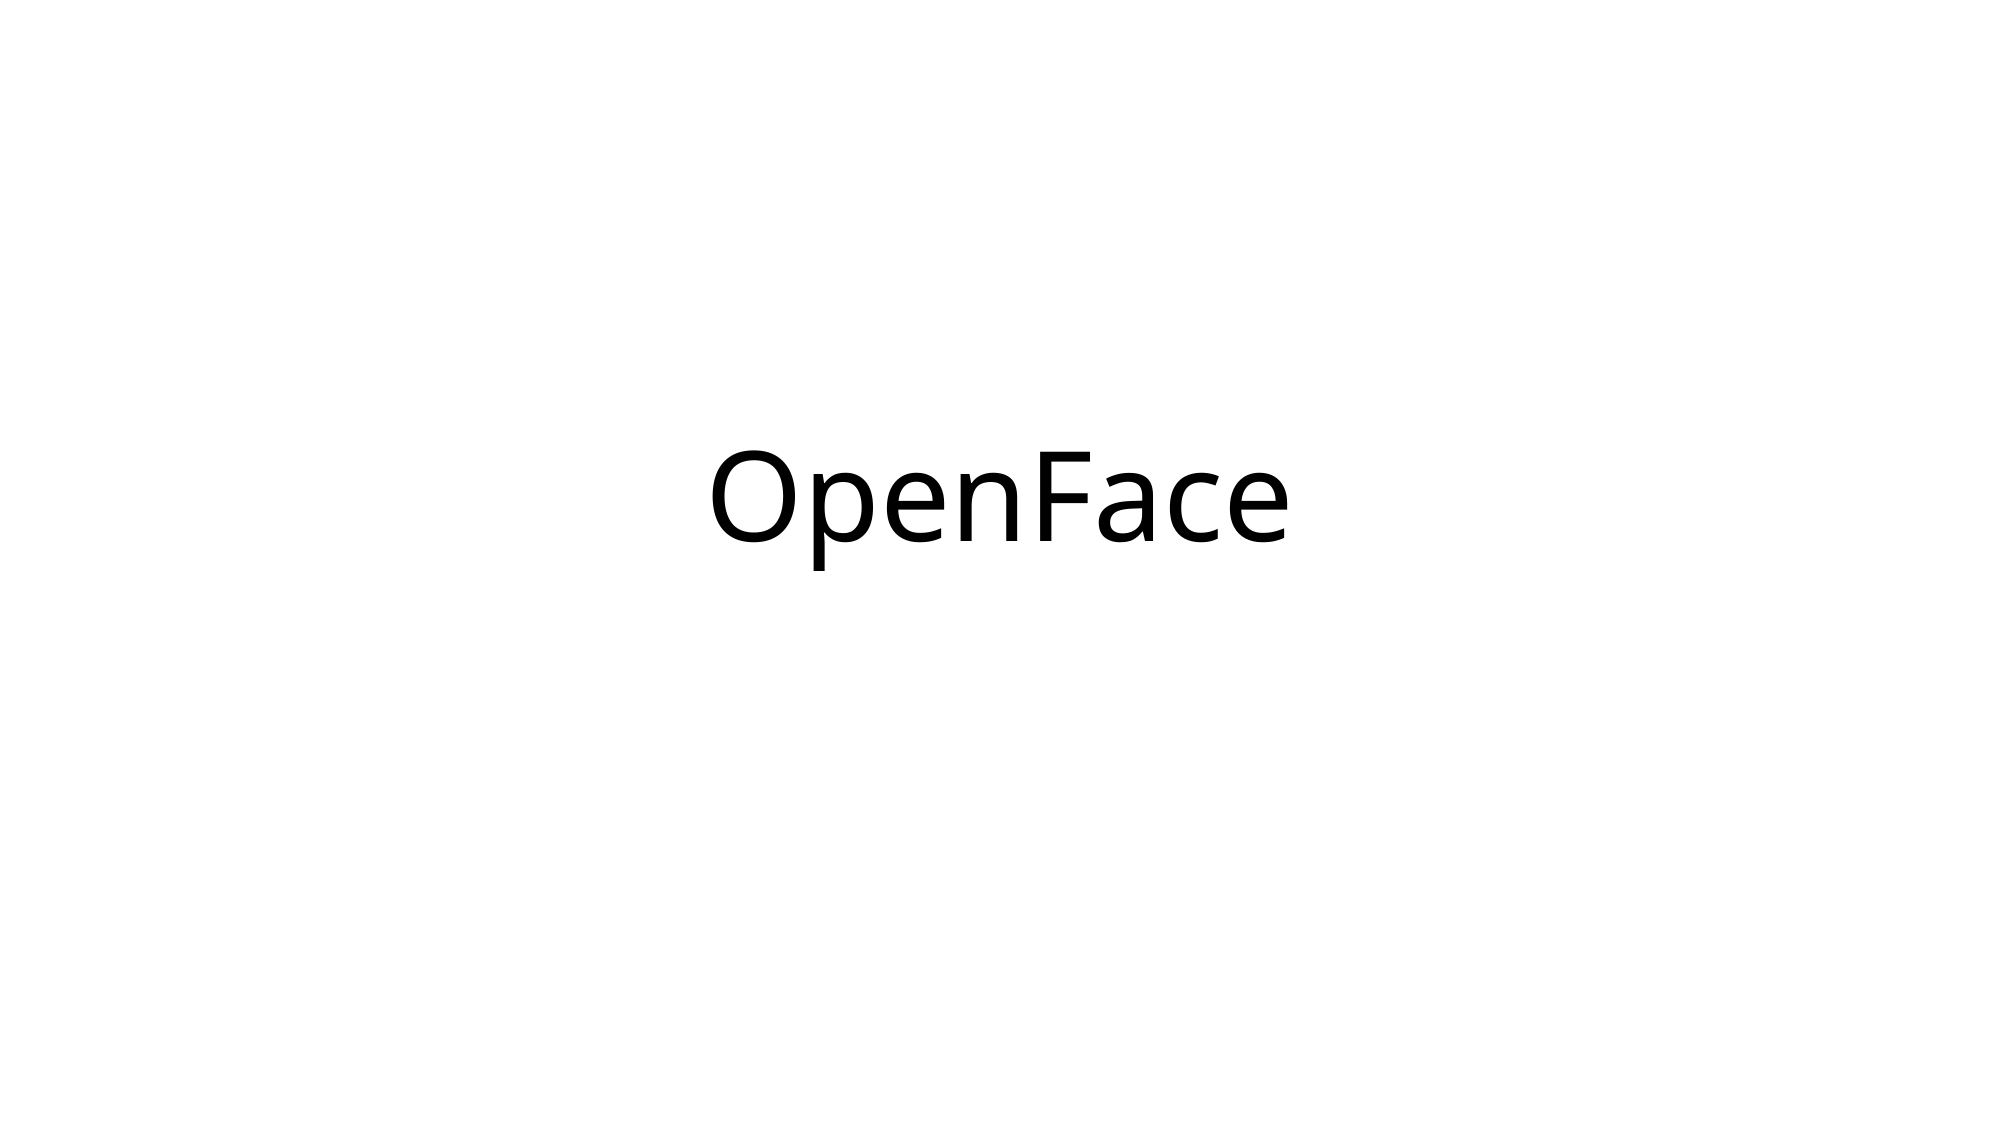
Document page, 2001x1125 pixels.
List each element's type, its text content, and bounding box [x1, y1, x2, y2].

title OpenFace [249, 184, 1750, 576]
